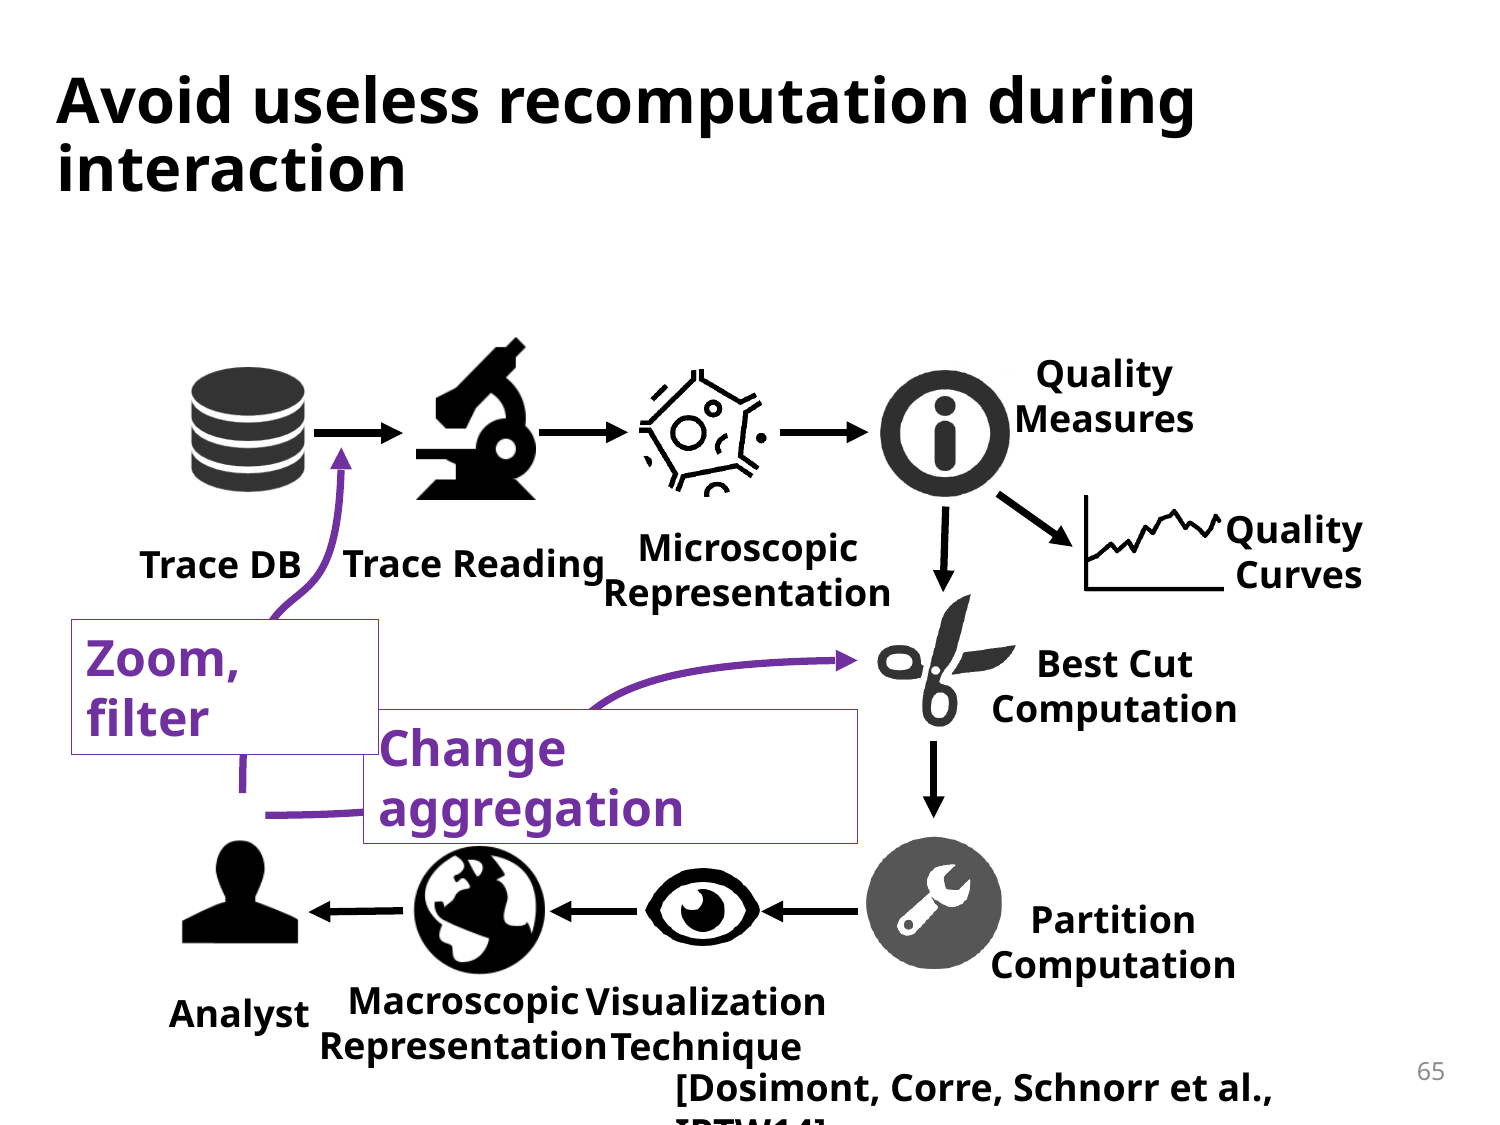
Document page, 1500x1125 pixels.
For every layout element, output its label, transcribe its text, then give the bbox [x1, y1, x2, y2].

title Avoid useless recomputation during interaction [379, 59, 1245, 215]
text_box [0, 0, 379, 361]
text_box [Dosimont, Corre, Schnorr et al., IPTW14] [660, 1056, 1419, 1125]
slide_number 65 [1375, 1042, 1461, 1103]
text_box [71, 337, 1375, 1065]
